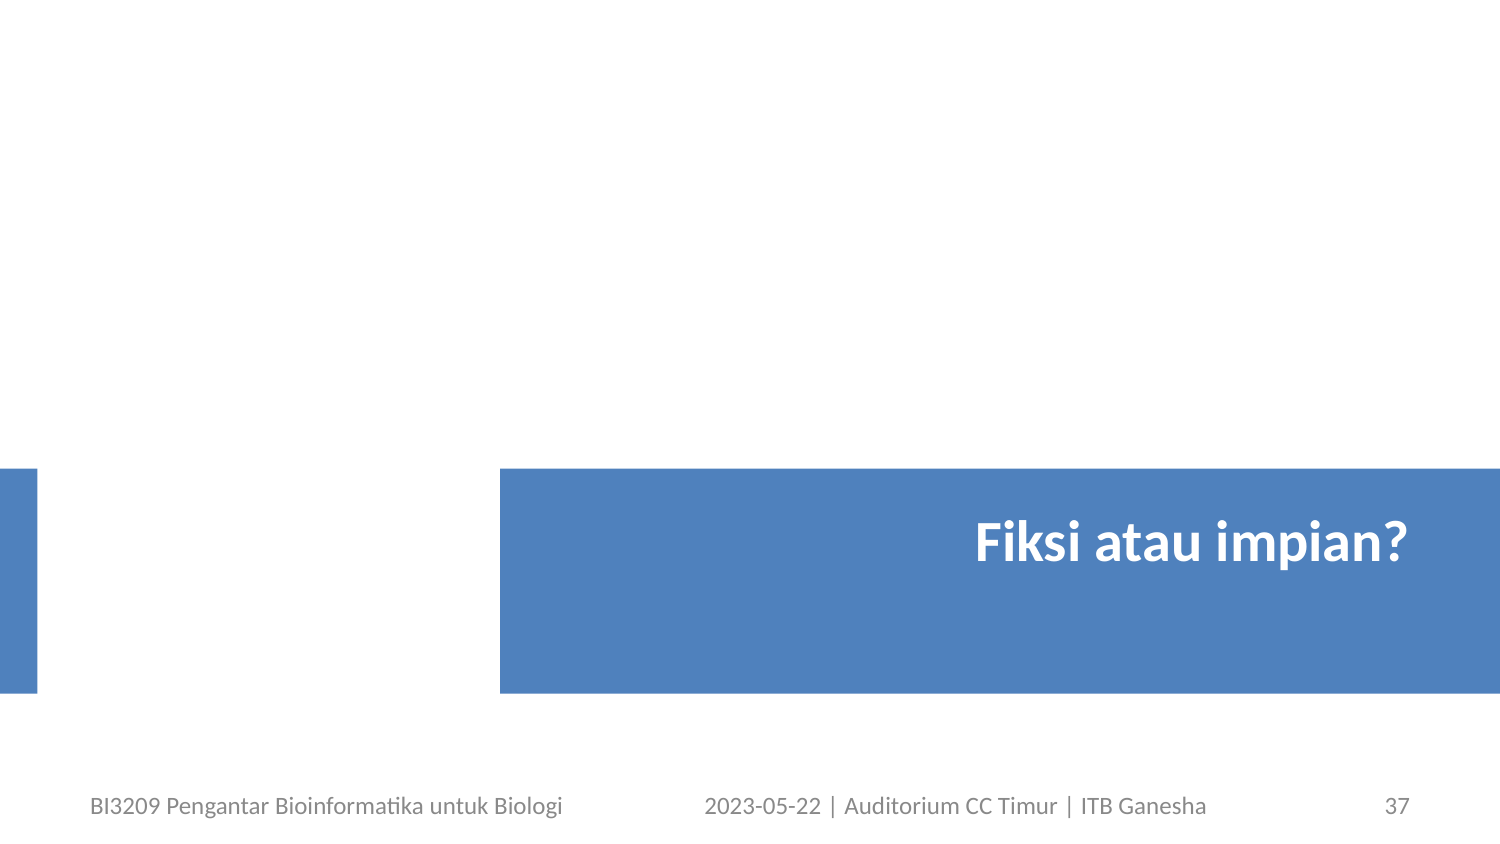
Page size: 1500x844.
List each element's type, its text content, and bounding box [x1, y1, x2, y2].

footer 2023-05-22 | Auditorium CC Timur | ITB Ganesha [675, 782, 1238, 827]
text_box Fiksi atau impian? [587, 509, 1425, 666]
slide_number 37 [1299, 782, 1425, 827]
slide_number BI3209 Pengantar Bioinformatika untuk Biologi [75, 782, 602, 827]
